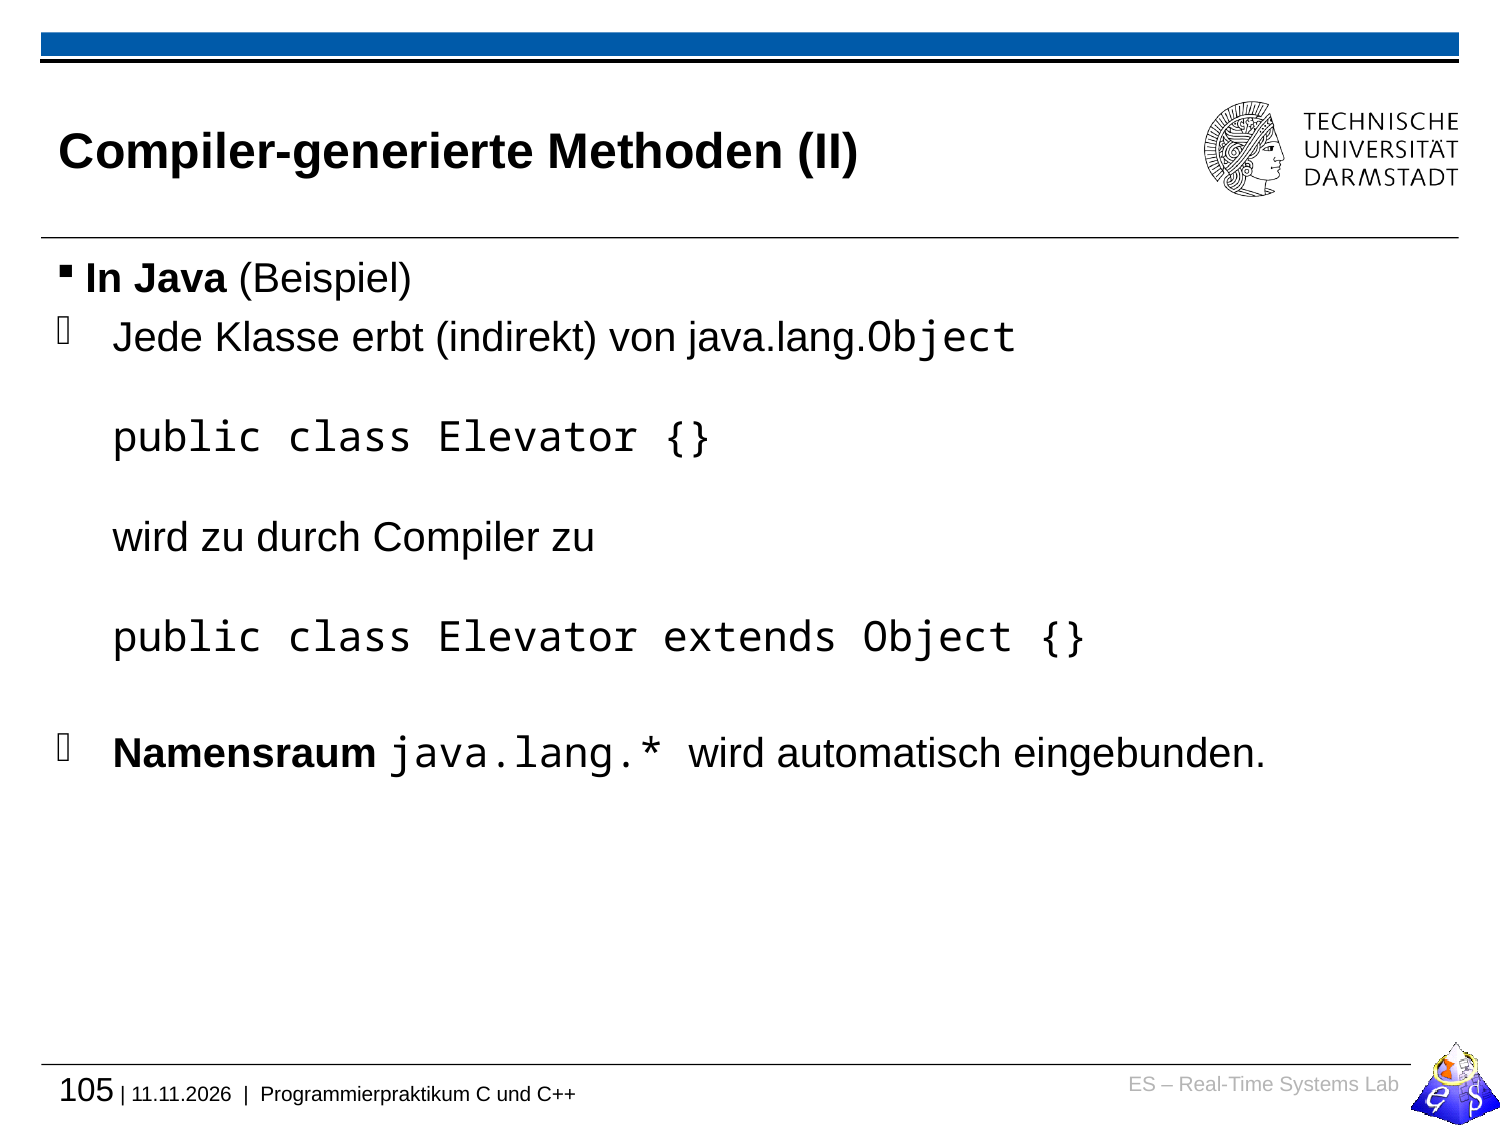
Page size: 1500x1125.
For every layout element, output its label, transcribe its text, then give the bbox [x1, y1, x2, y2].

list In Java (Beispiel) Jede Klasse erbt (indirekt) von java.lang.Object public class Elevator {} wird zu durch Compiler zu public class Elevator extends Object {} Namensraum java.lang.* wird automatisch eingebunden. [41, 243, 1459, 1059]
picture [1411, 1041, 1500, 1125]
title Compiler-generierte Methoden (II) [58, 80, 1187, 218]
picture [1187, 84, 1483, 214]
